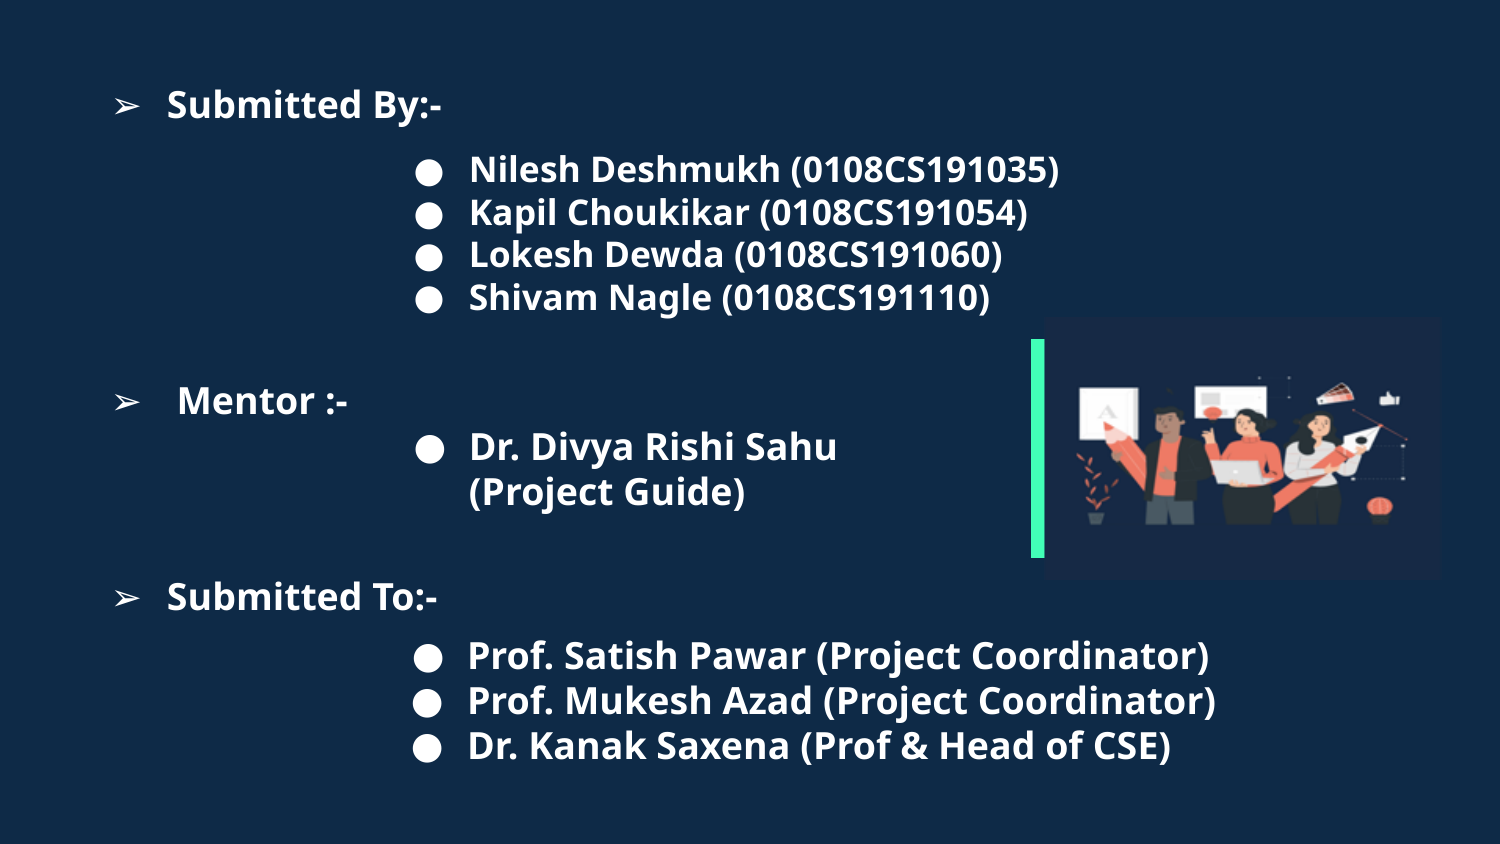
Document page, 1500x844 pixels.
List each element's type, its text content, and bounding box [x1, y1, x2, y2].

text_box [1031, 339, 1039, 559]
text_box Submitted To:- [76, 558, 1088, 634]
picture [1044, 317, 1442, 581]
text_box Nilesh Deshmukh (0108CS191035) Kapil Choukikar (0108CS191054) Lokesh Dewda (0108CS191060) Shivam Nagle (0108CS191110) [378, 132, 1075, 375]
text_box Prof. Satish Pawar (Project Coordinator) Prof. Mukesh Azad (Project Coordinator) Dr. Kanak Saxena (Prof & Head of CSE) [377, 616, 1280, 782]
text_box Mentor :- [76, 362, 1031, 483]
text_box Submitted By:- [76, 66, 1280, 188]
text_box Dr. Divya Rishi Sahu (Project Guide) [378, 407, 871, 528]
